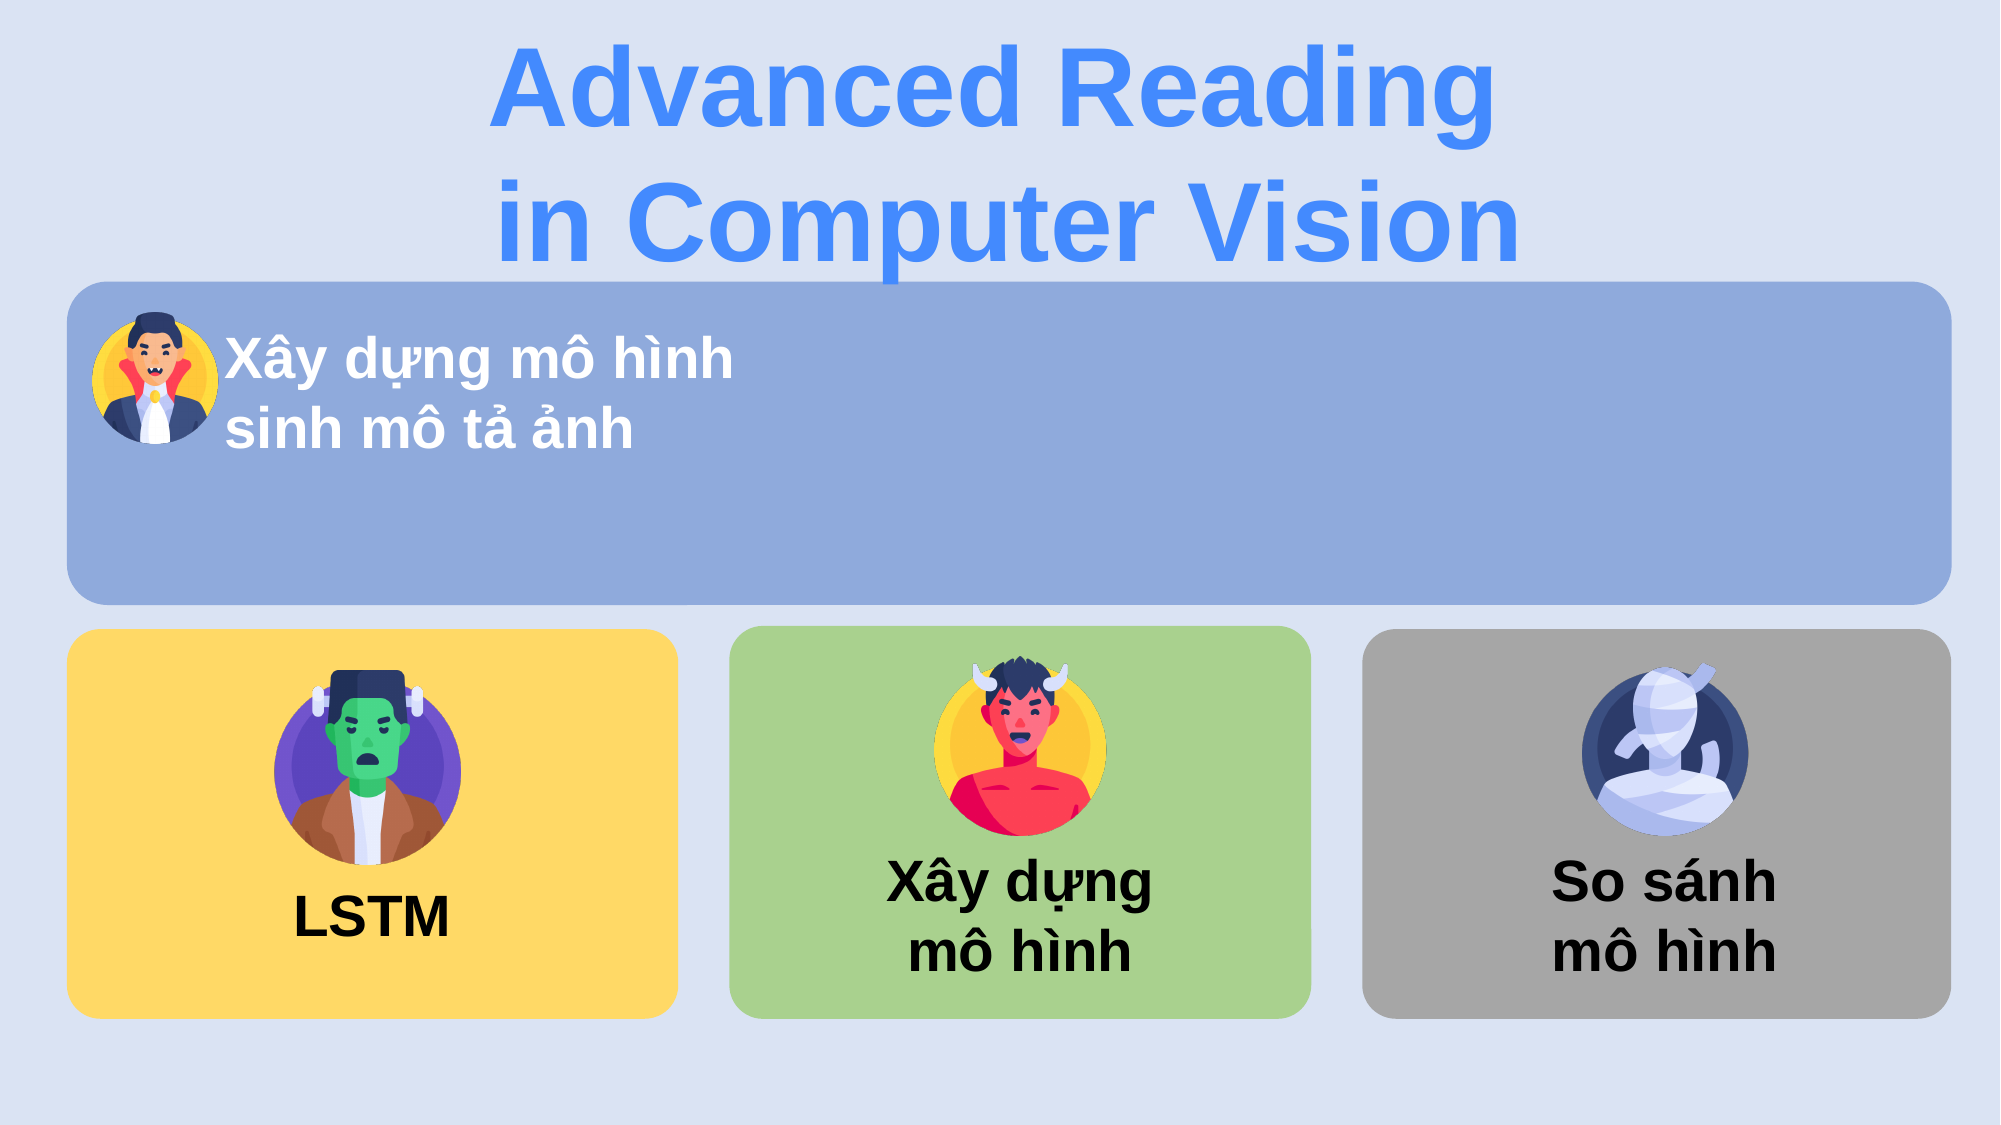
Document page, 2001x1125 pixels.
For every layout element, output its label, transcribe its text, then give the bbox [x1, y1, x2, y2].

picture [1578, 663, 1752, 836]
text_box Xây dựng mô hình sinh mô tả ảnh [209, 312, 767, 468]
text_box Advanced Reading in Computer Vision [66, 6, 1952, 292]
picture [89, 312, 221, 444]
text_box LSTM [66, 870, 678, 956]
text_box So sánh mô hình [1454, 835, 1876, 991]
text_box [728, 624, 1313, 1020]
text_box [65, 628, 680, 1020]
picture [270, 670, 465, 865]
text_box [65, 292, 1953, 607]
text_box Xây dựng mô hình [846, 835, 1194, 991]
picture [930, 656, 1110, 836]
text_box [1361, 628, 1953, 1020]
